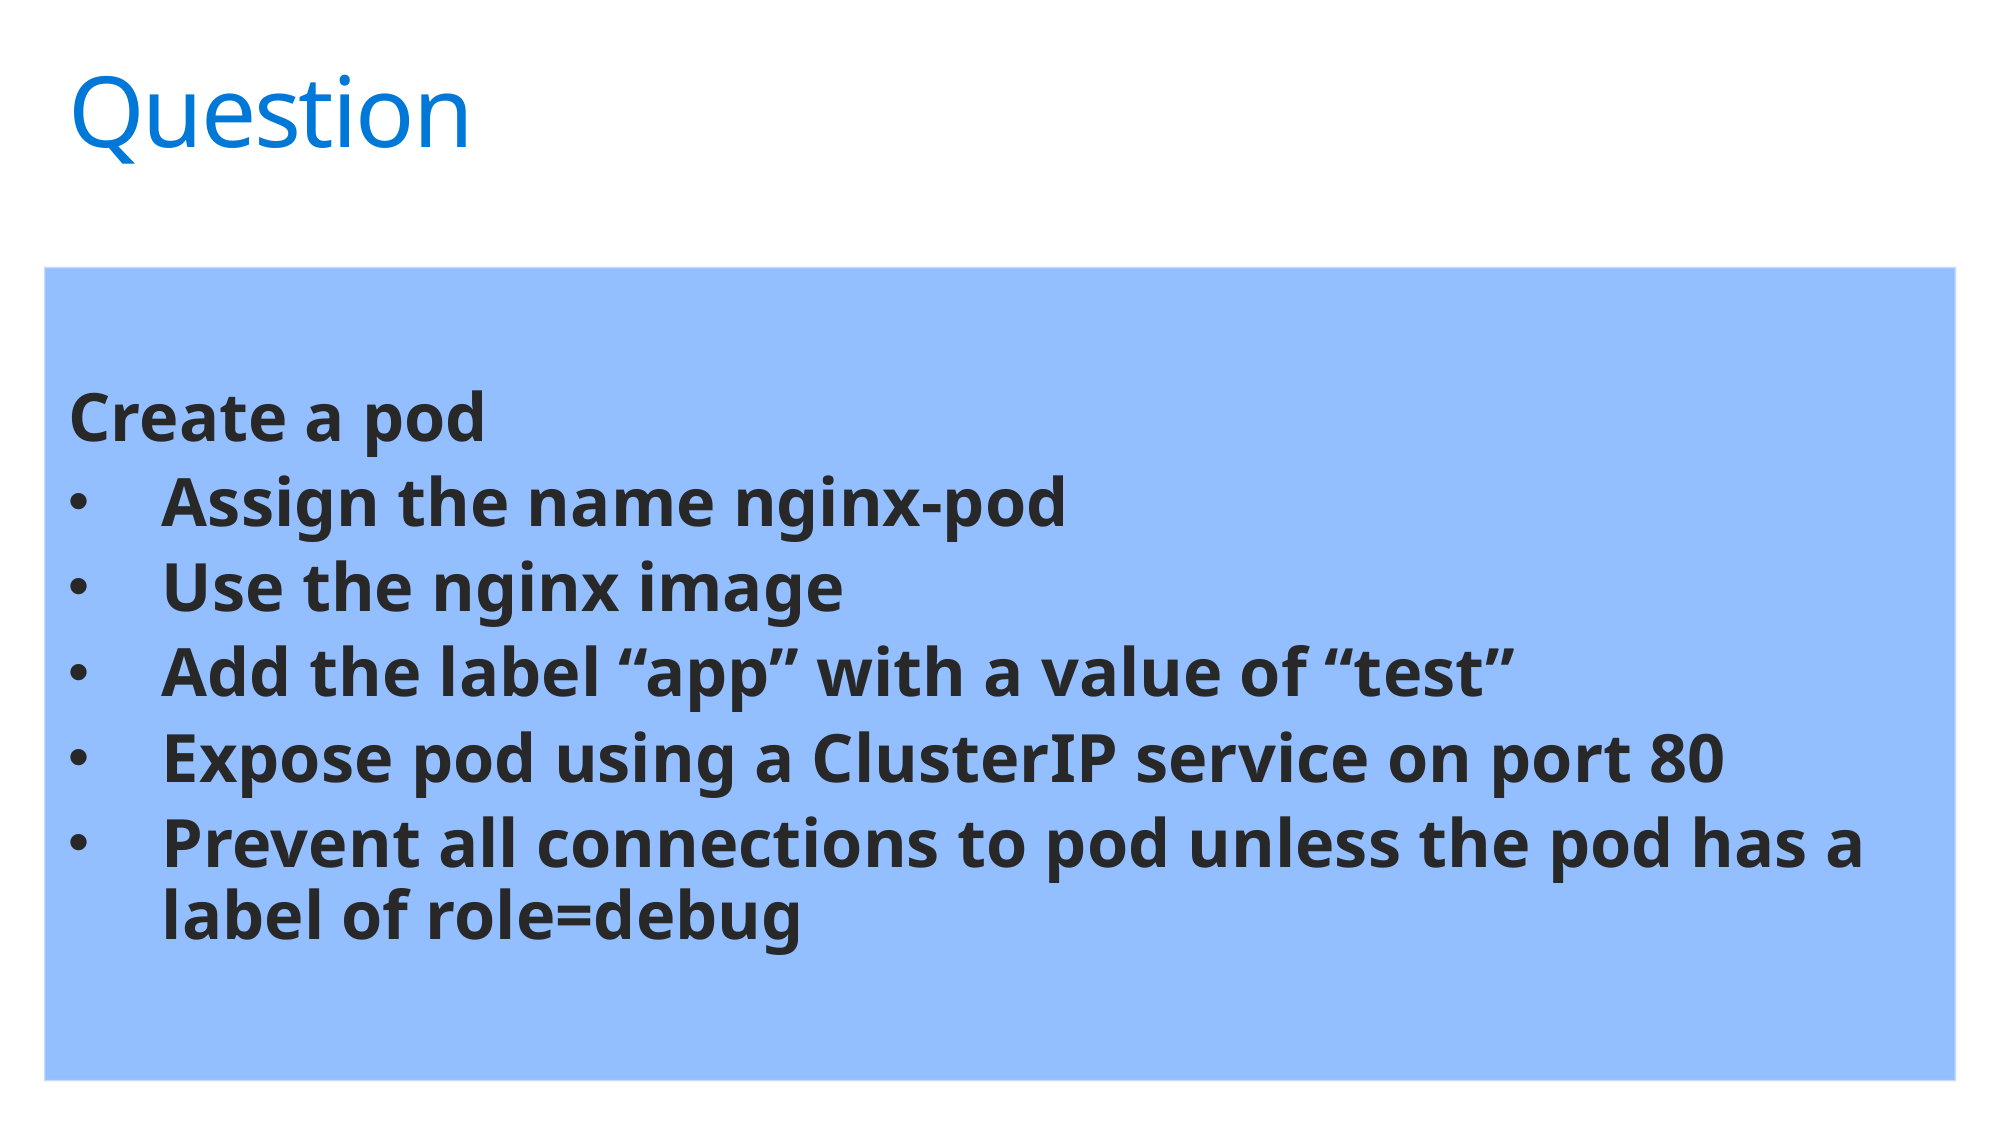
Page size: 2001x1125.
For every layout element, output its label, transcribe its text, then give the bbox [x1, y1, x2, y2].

title Question [44, 47, 1957, 196]
list Create a pod Assign the name nginx-pod Use the nginx image Add the label “app” with a value of “test” Expose pod using a ClusterIP service on port 80 Prevent all connections to pod unless the pod has a label of role=debug [43, 266, 1957, 1083]
